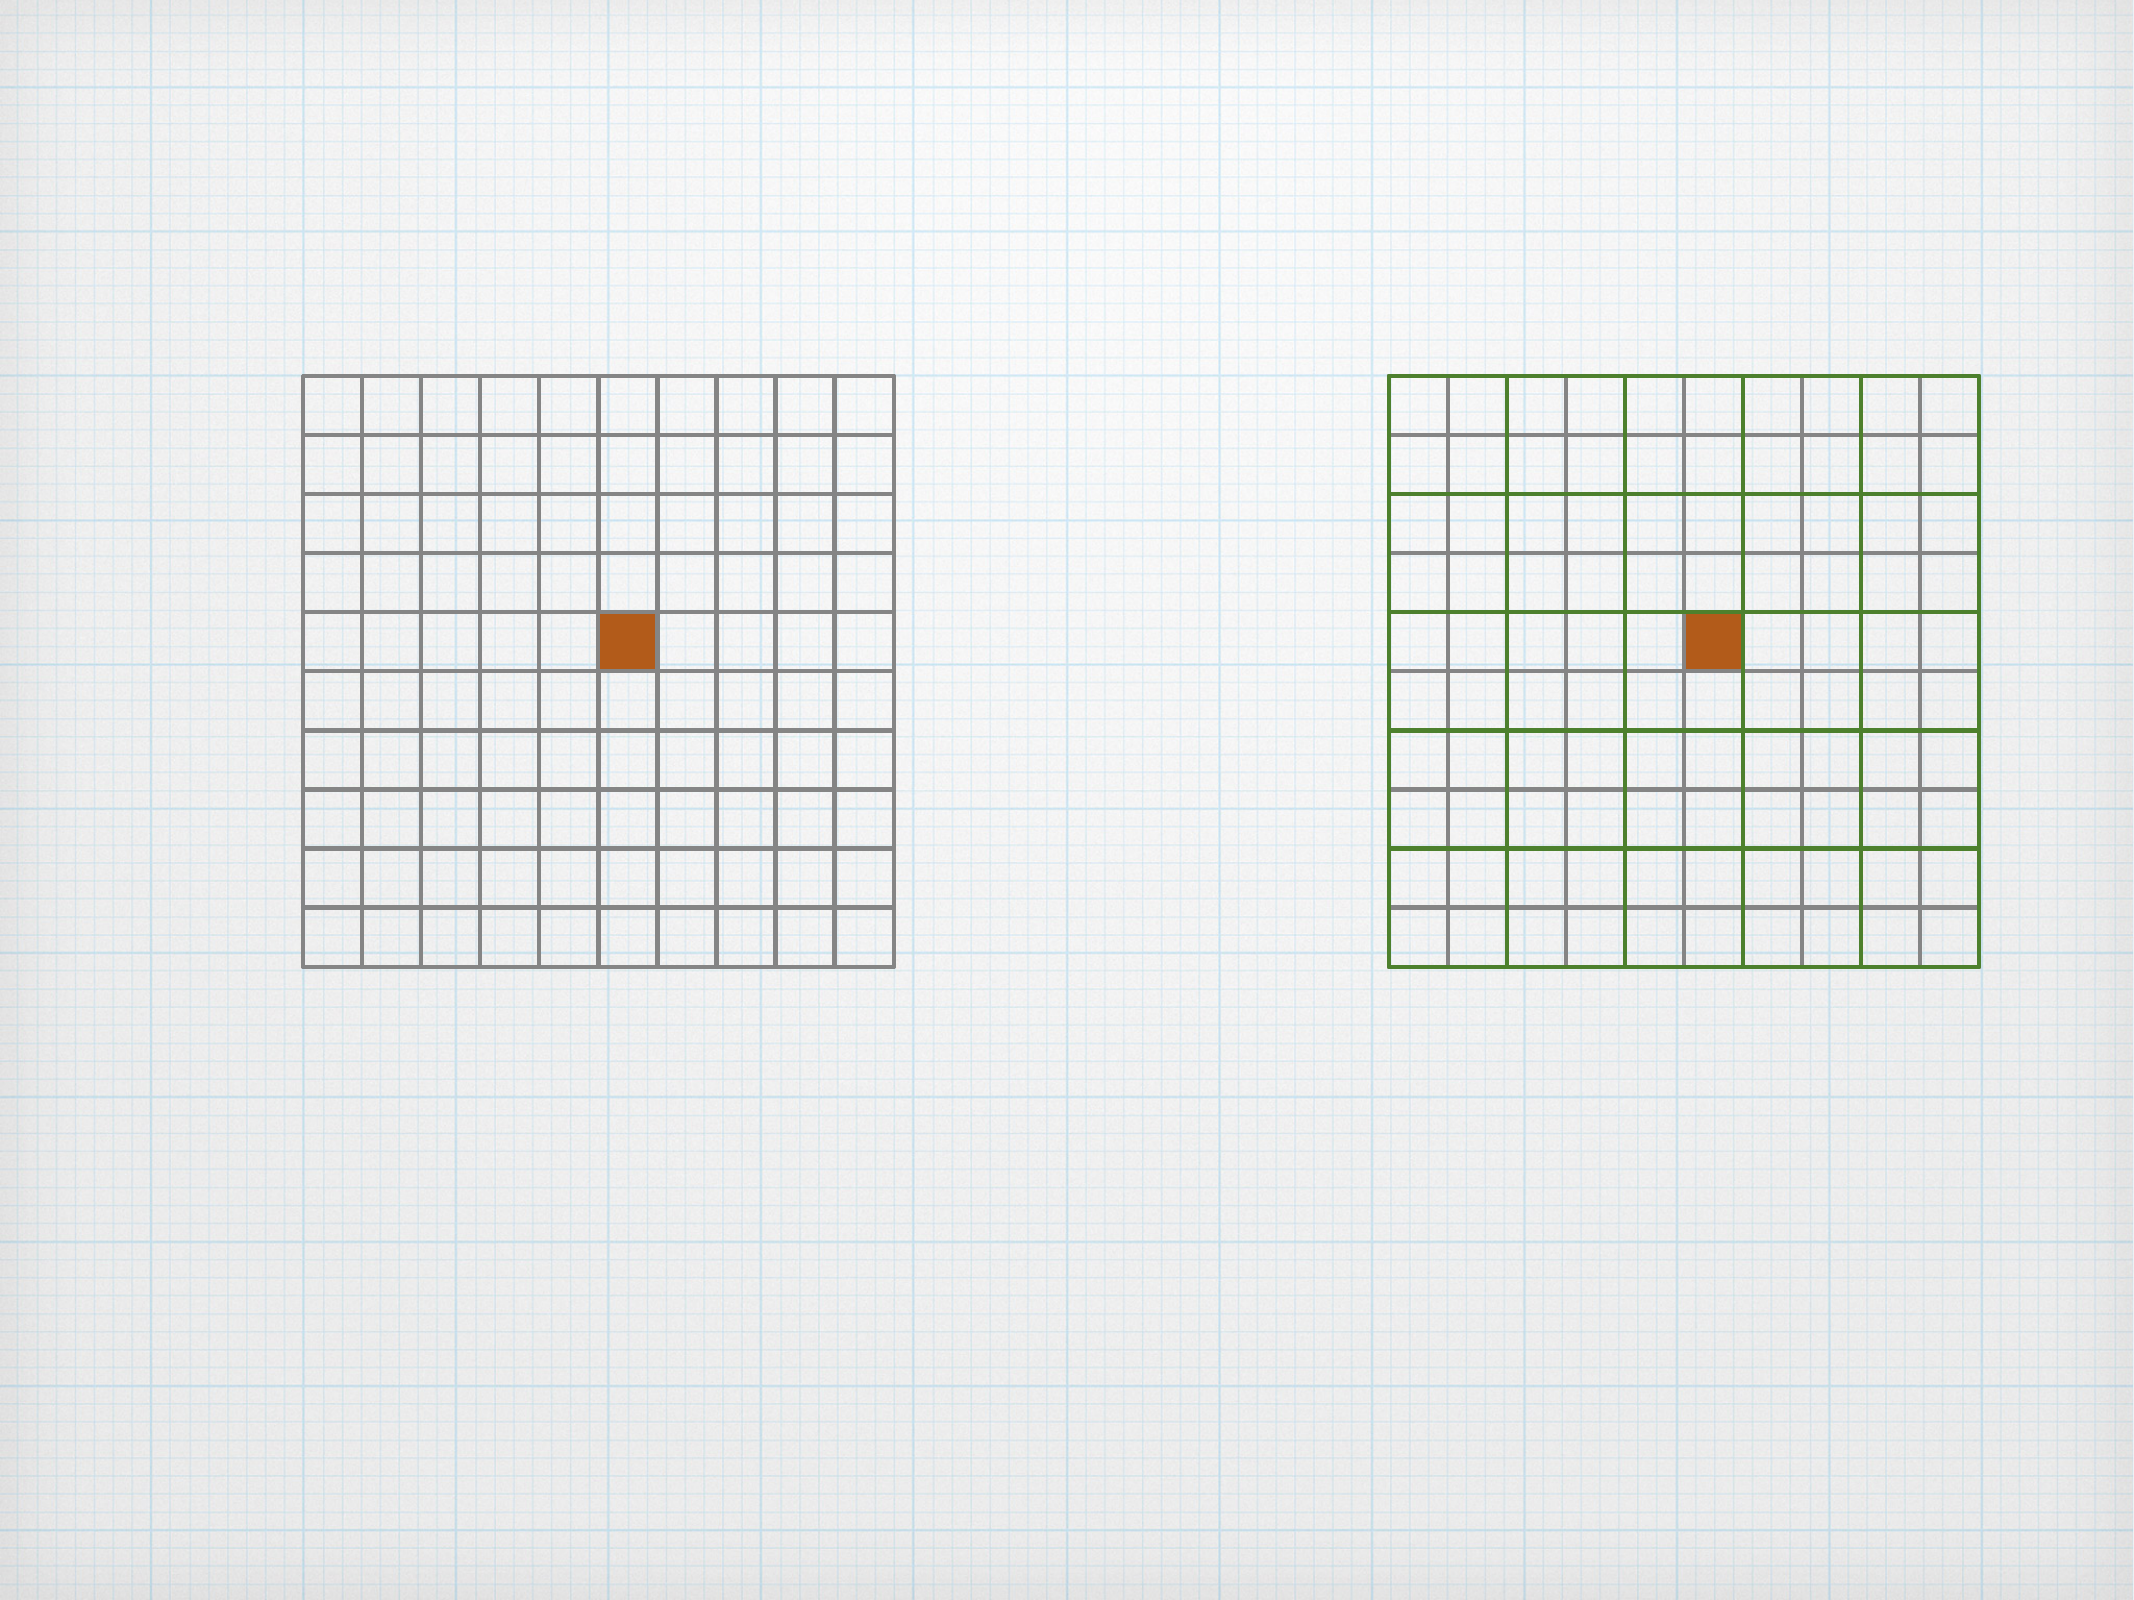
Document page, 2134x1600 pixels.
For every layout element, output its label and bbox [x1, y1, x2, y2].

picture [0, 0, 2134, 1600]
text_box [1388, 375, 1980, 967]
text_box [302, 375, 894, 967]
